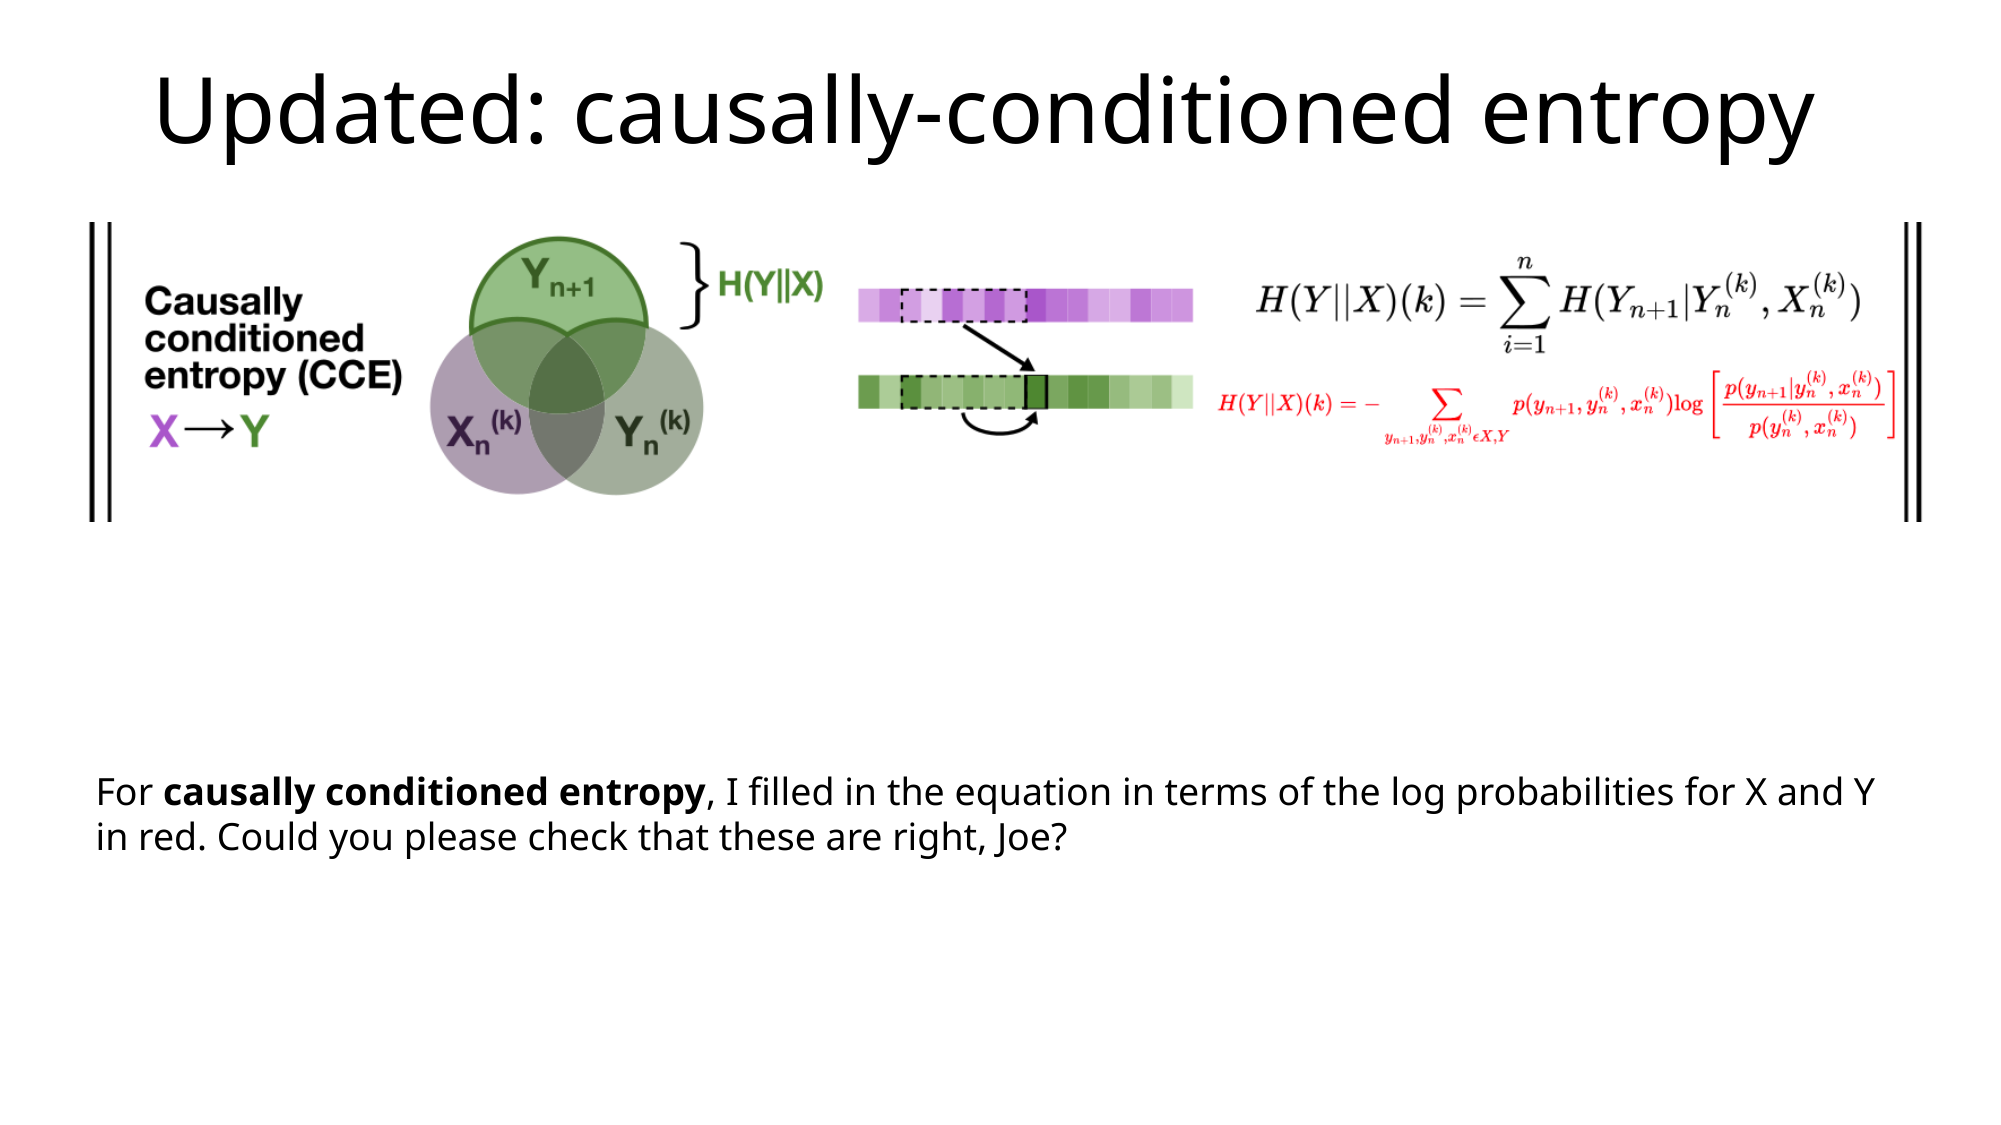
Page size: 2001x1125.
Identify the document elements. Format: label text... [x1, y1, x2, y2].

text_box For causally conditioned entropy, I filled in the equation in terms of the log probabilities for X and Y in red. Could you please check that these are right, Joe? [80, 760, 1920, 866]
title Updated: causally-conditioned entropy [137, 5, 1863, 222]
picture [80, 222, 1939, 522]
